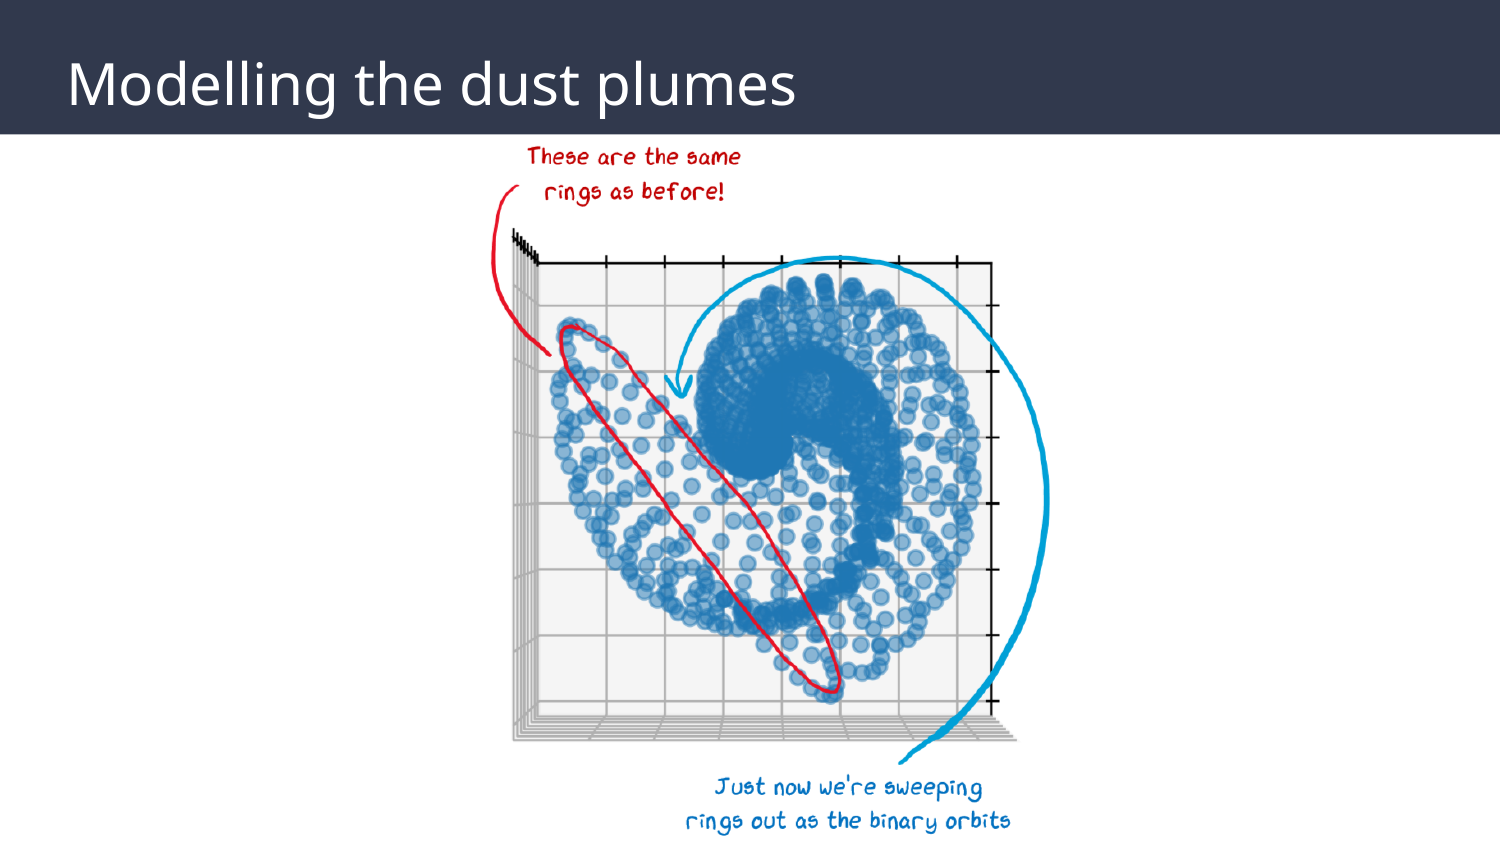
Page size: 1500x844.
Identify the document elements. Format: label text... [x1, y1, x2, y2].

picture [463, 141, 1082, 844]
title Modelling the dust plumes [51, 32, 1449, 135]
